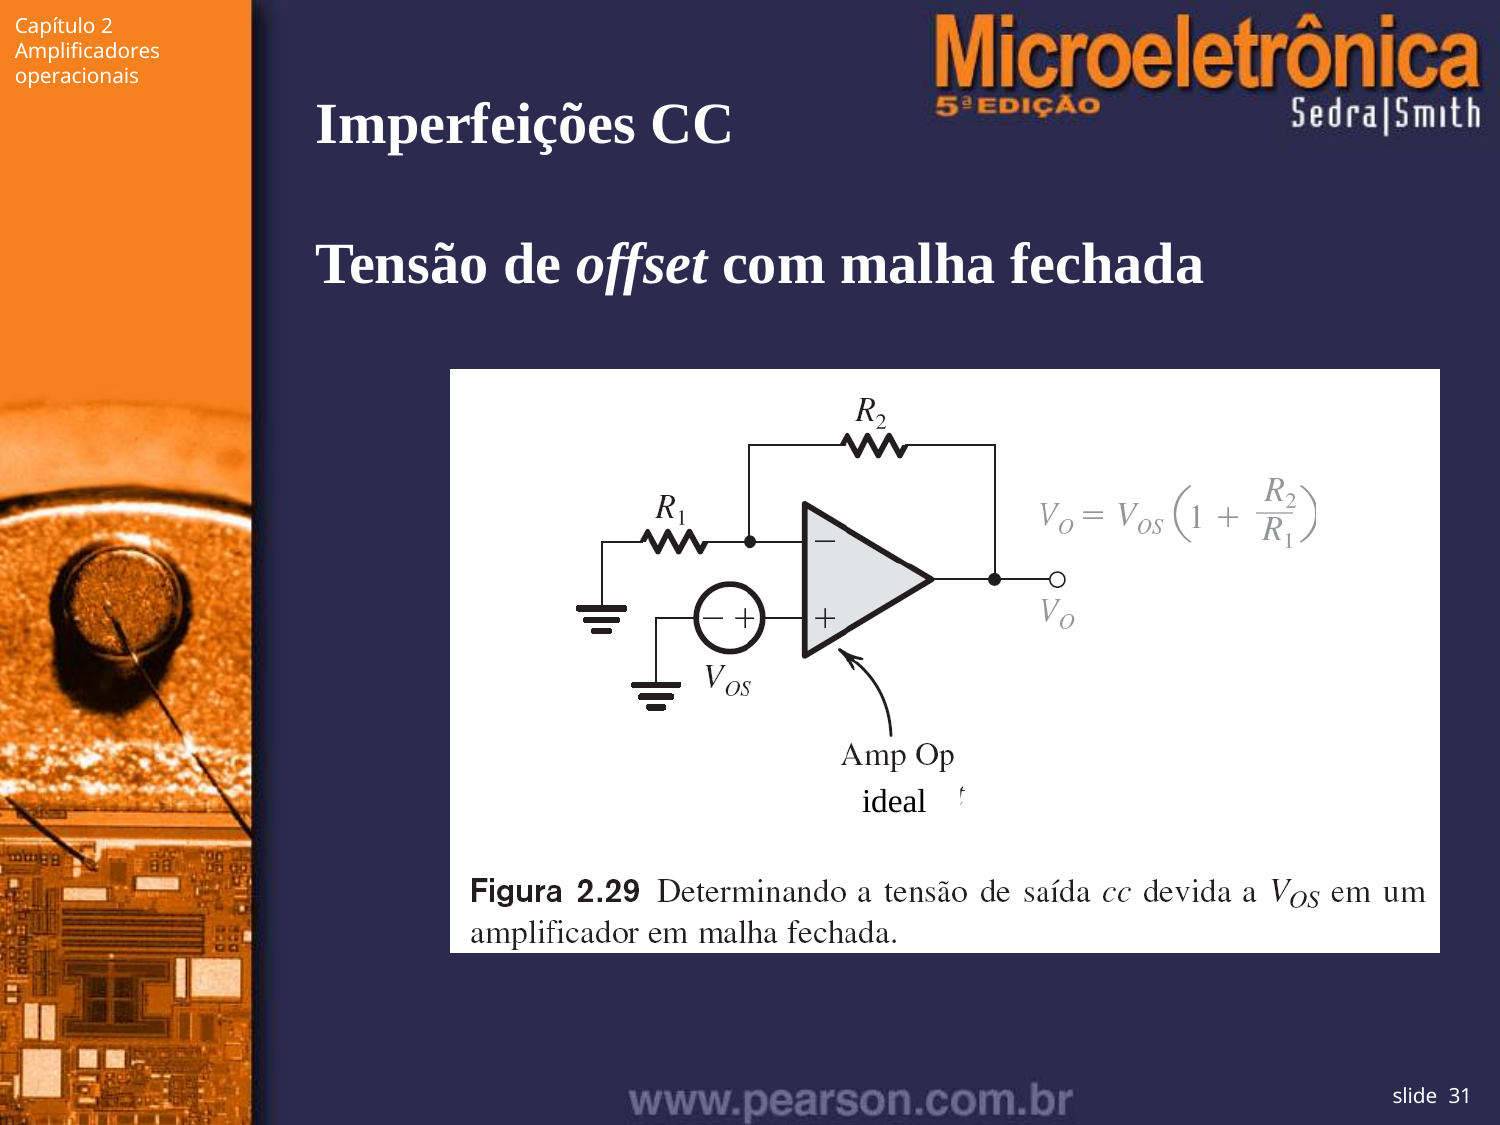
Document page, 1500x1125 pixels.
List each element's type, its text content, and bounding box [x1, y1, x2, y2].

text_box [449, 369, 1440, 953]
text_box Imperfeições CC Tensão de offset com malha fechada [301, 78, 1353, 303]
